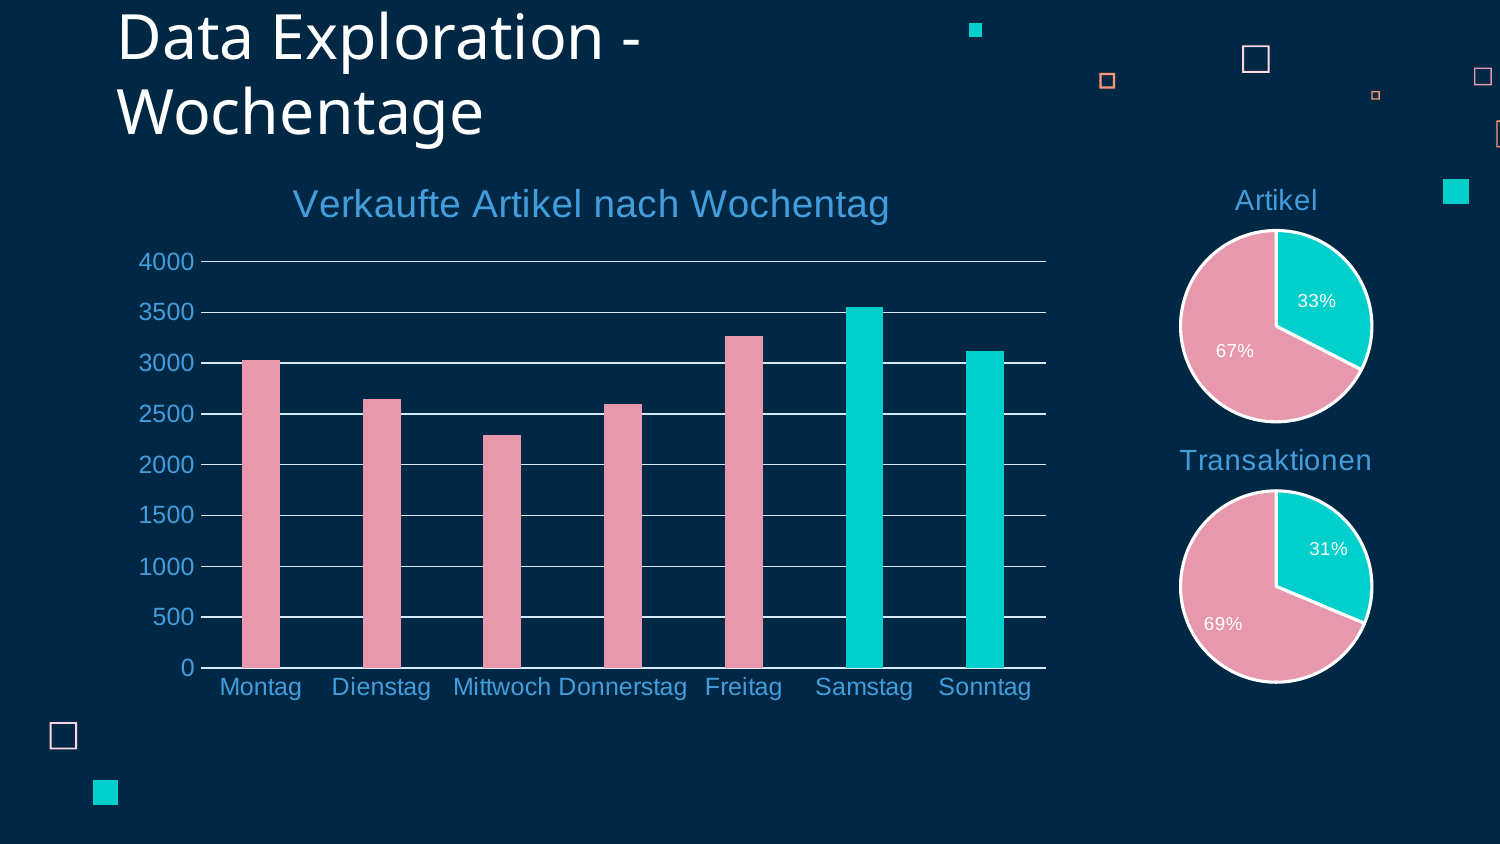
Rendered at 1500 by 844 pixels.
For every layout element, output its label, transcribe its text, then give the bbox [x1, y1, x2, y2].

title Data Exploration - Wochentage [101, 67, 998, 163]
chart [1082, 161, 1471, 688]
chart [119, 150, 1065, 712]
